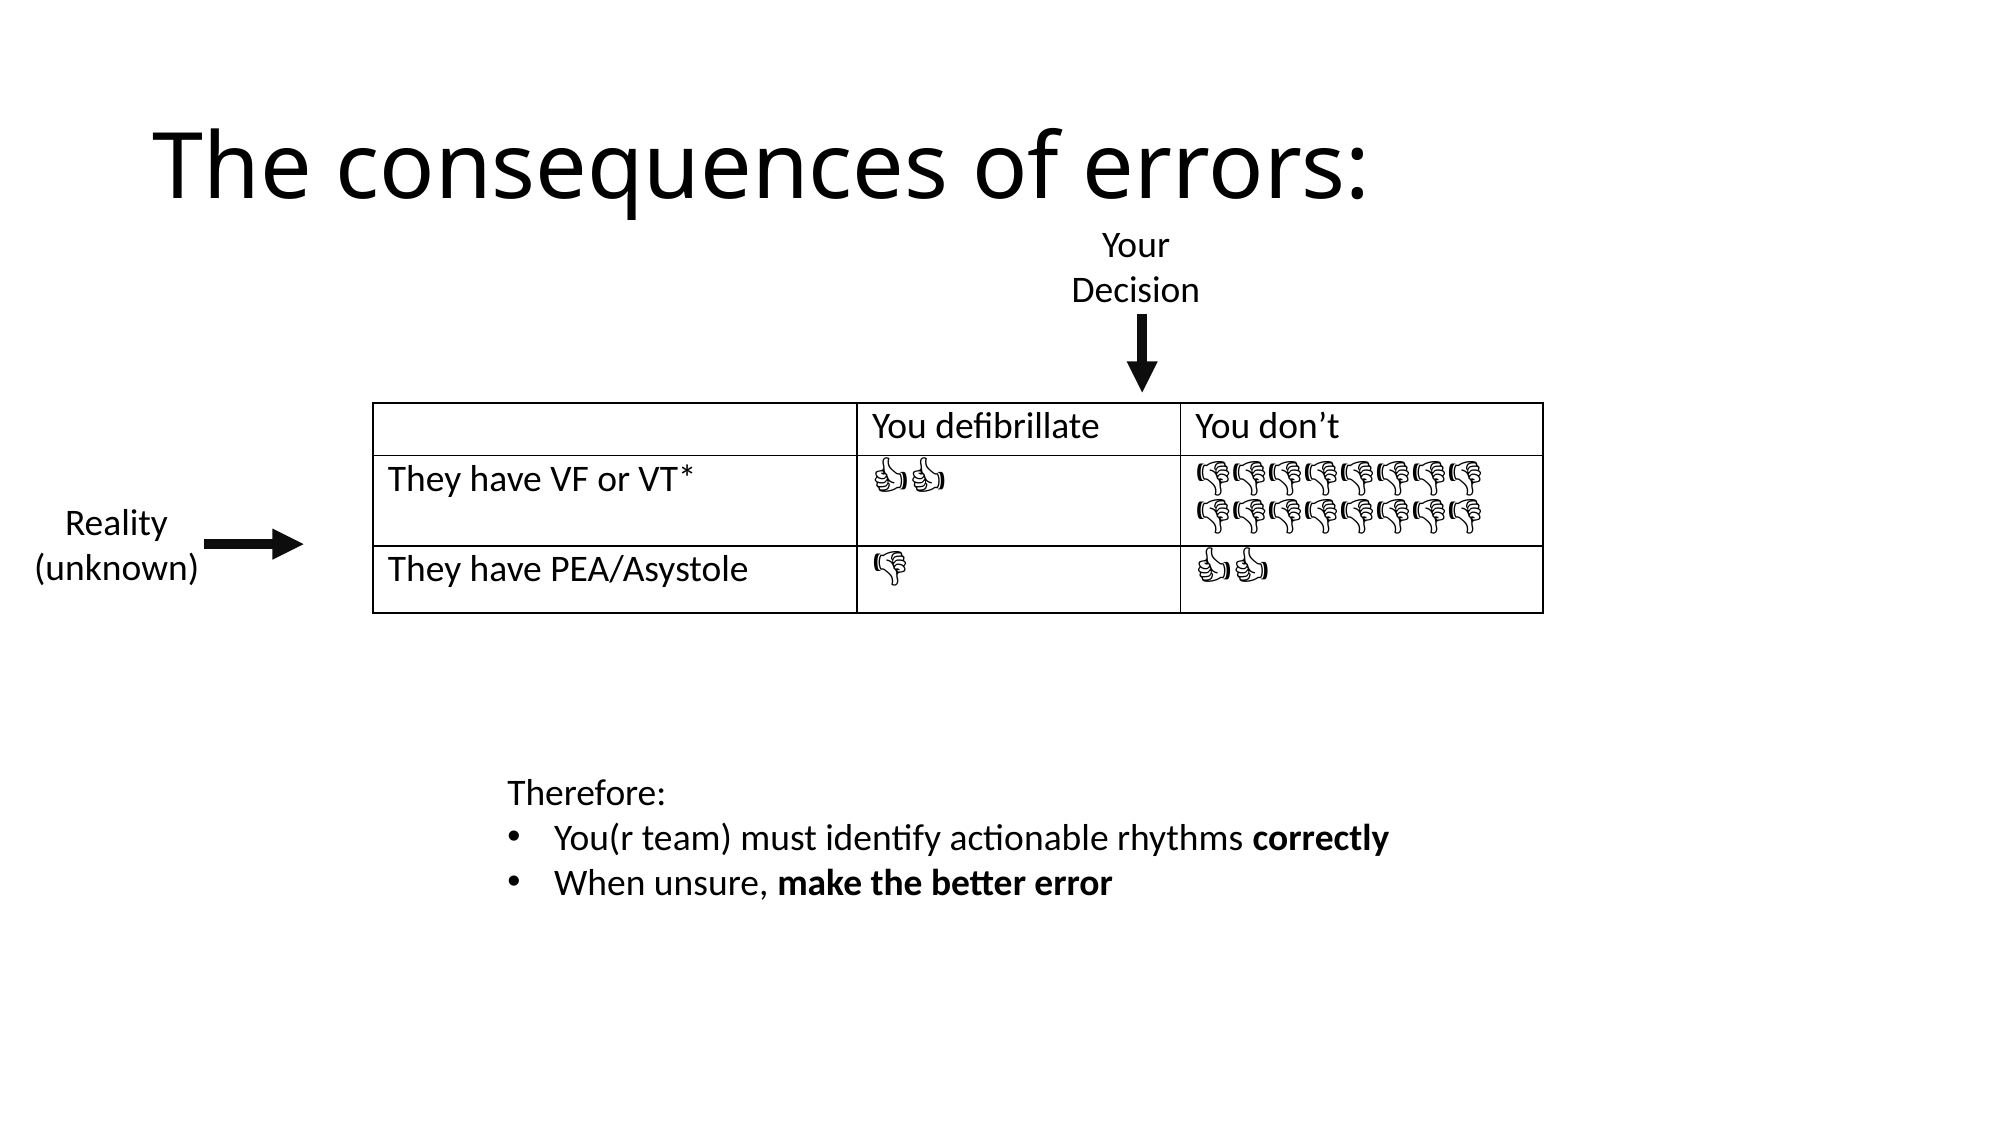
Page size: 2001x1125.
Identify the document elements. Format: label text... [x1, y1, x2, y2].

title The consequences of errors: [137, 59, 1863, 278]
table_cell They have PEA/Asystole [374, 547, 856, 612]
text_box Reality (unknown) [0, 491, 234, 596]
table_cell 👎👎👎👎👎👎👎👎👎👎👎👎👎👎👎👎 [1181, 456, 1542, 545]
table_header You don’t [1181, 404, 1542, 455]
table_cell 👍👍 [858, 456, 1180, 545]
table_cell 👍👍 [1181, 547, 1542, 612]
table_cell 👎 [858, 547, 1180, 612]
text_box Your Decision [1019, 213, 1253, 318]
table_cell They have VF or VT* [374, 456, 856, 545]
table_header [374, 404, 856, 455]
text_box Therefore: You(r team) must identify actionable rhythms correctly When unsure, make the better error [492, 760, 1423, 911]
table_header You defibrillate [858, 404, 1180, 455]
